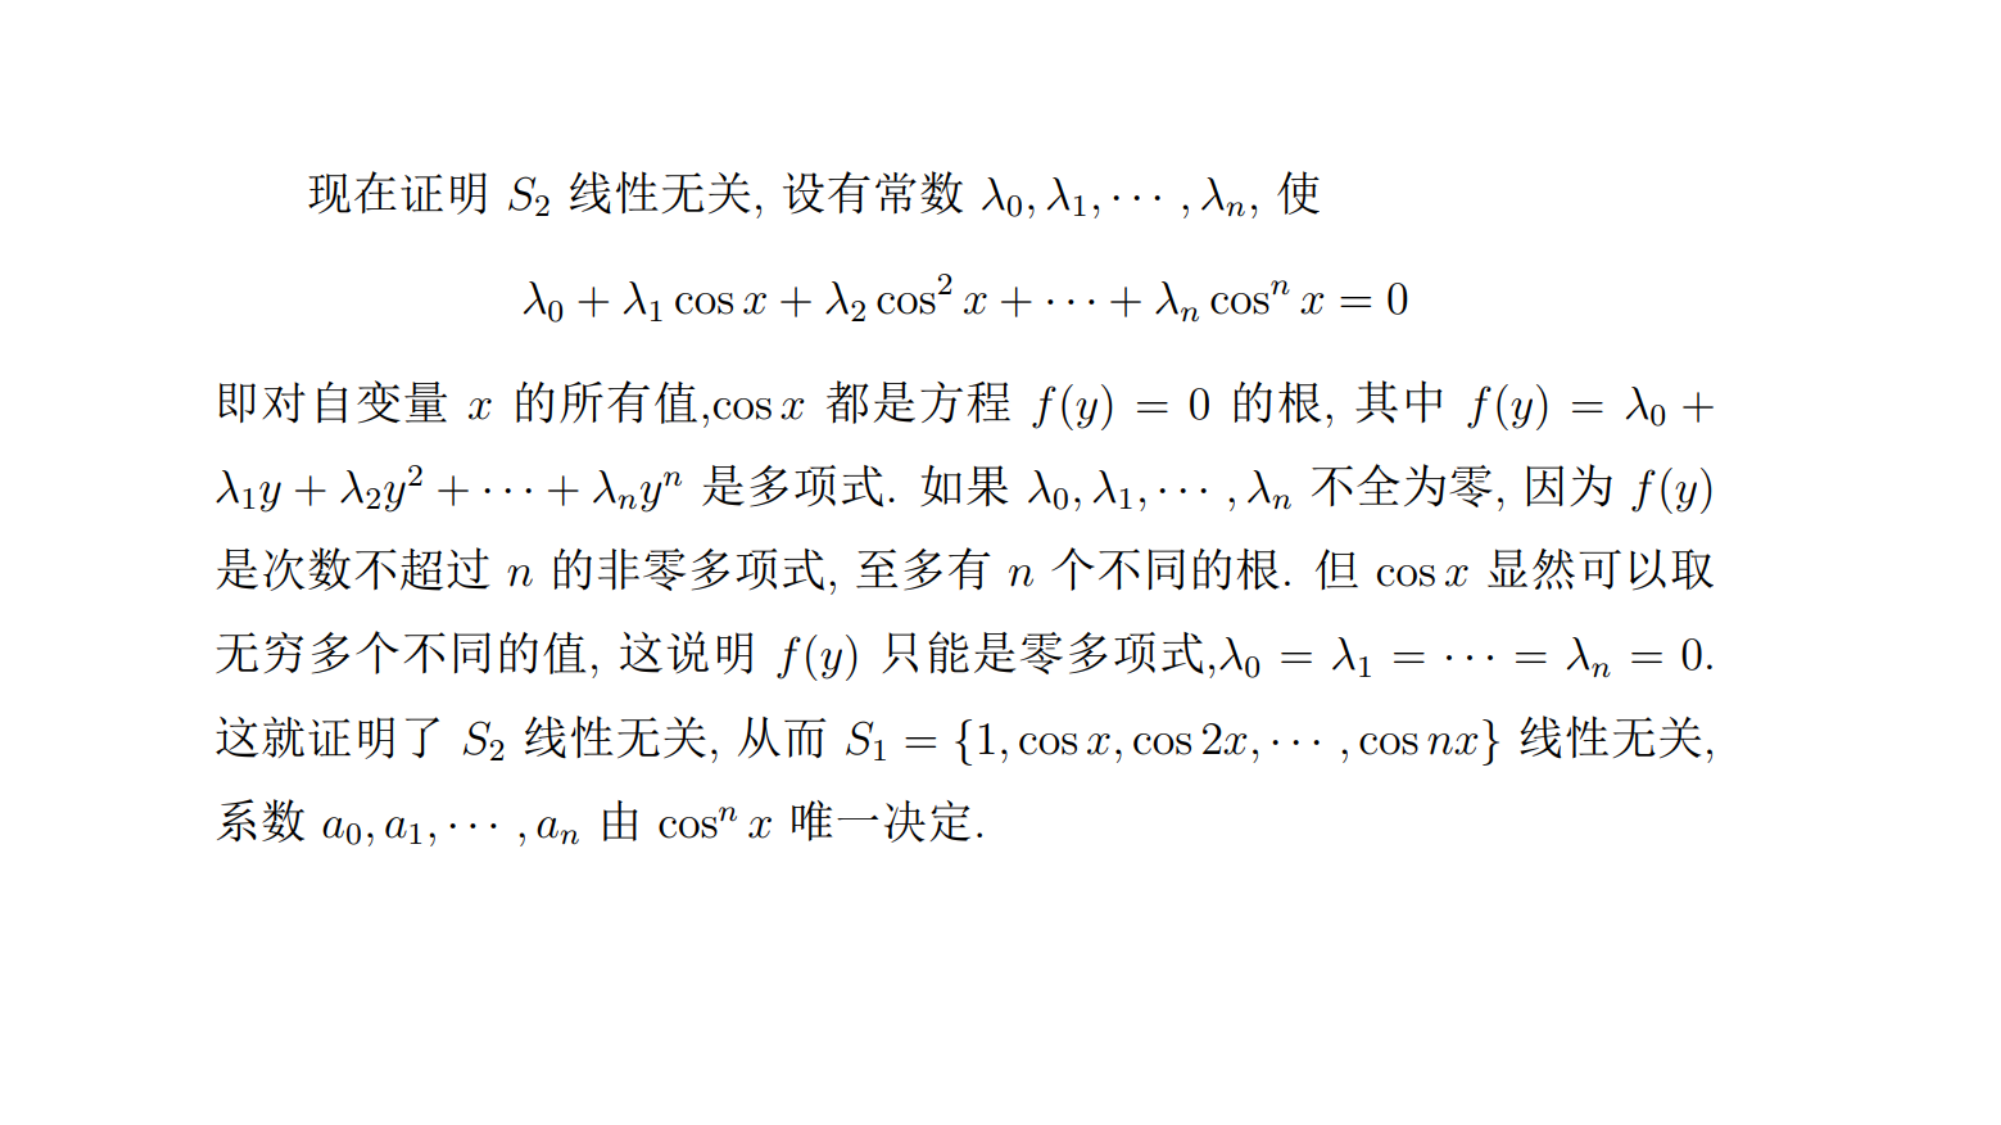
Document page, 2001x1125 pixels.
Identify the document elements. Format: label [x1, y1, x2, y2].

picture [189, 148, 1765, 889]
